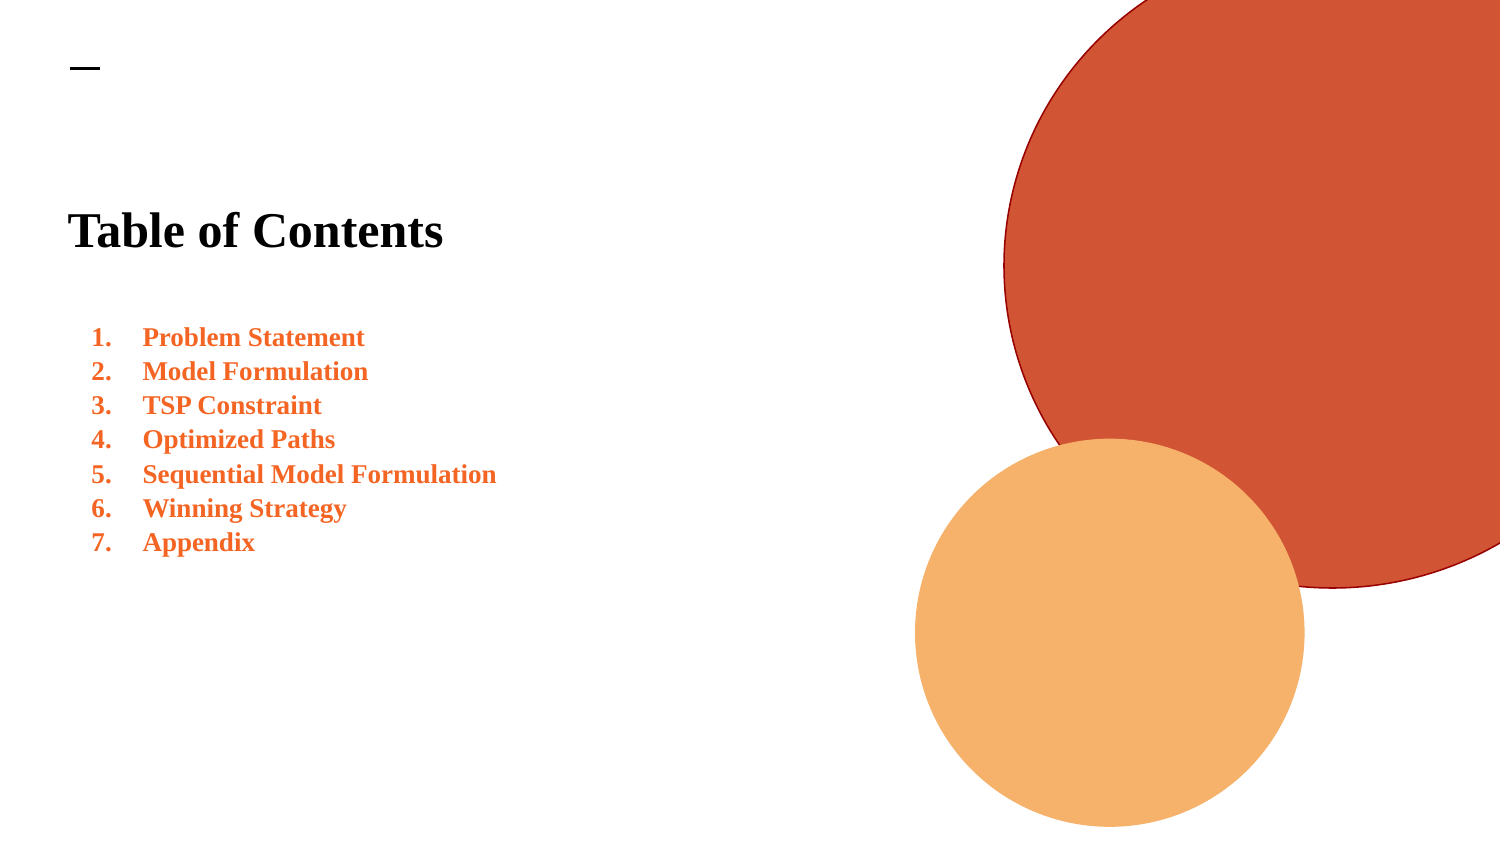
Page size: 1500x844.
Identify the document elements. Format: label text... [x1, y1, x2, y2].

list Problem Statement Model Formulation TSP Constraint Optimized Paths Sequential Model Formulation Winning Strategy Appendix [52, 302, 584, 764]
text_box [1003, 0, 1500, 589]
title Table of Contents [52, 153, 514, 278]
text_box [915, 439, 1304, 827]
